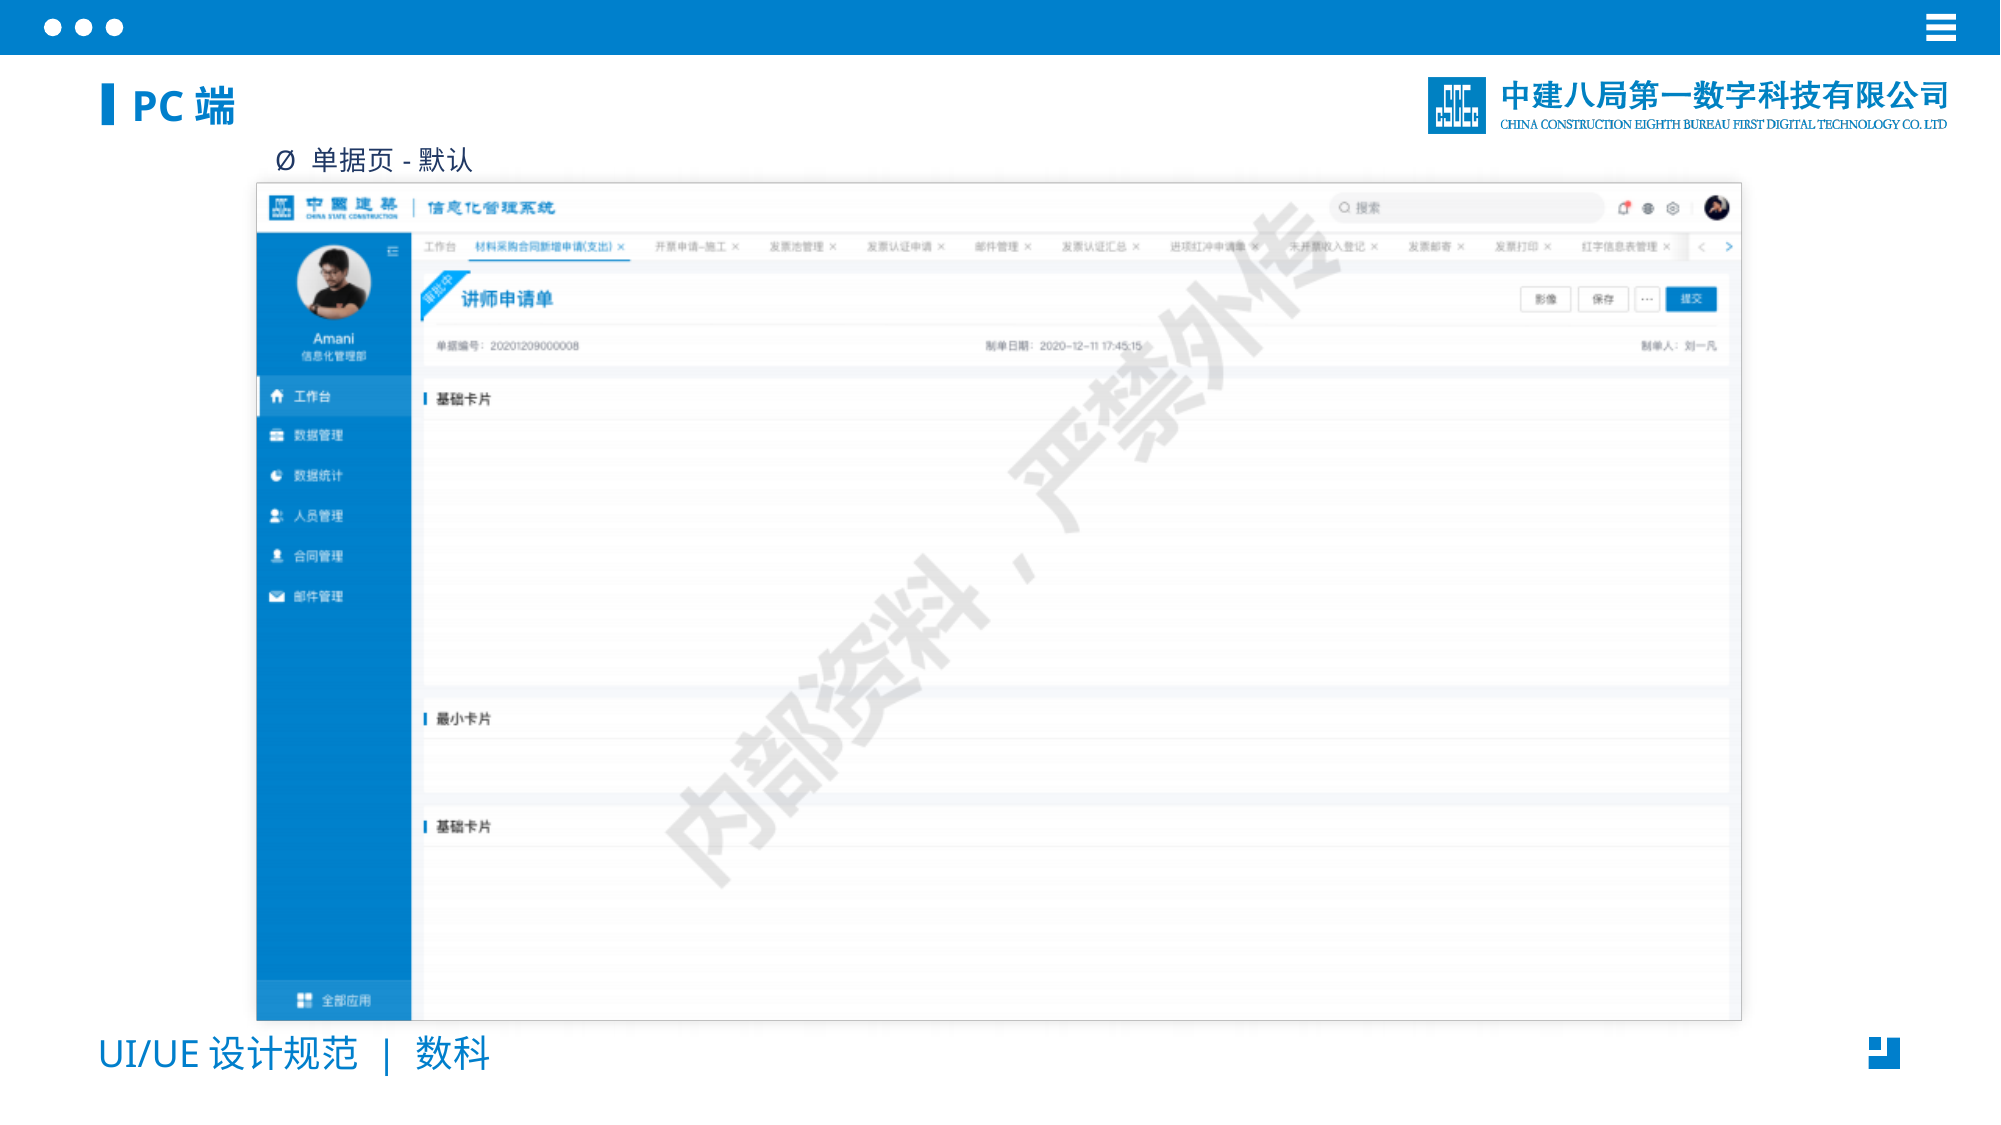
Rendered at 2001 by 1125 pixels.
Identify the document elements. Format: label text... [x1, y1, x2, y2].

picture [1463, 85, 1470, 126]
picture [1437, 108, 1442, 126]
picture [1454, 85, 1460, 126]
text_box PC端 [131, 79, 840, 130]
picture [231, 77, 1947, 1046]
text_box [100, 82, 115, 126]
